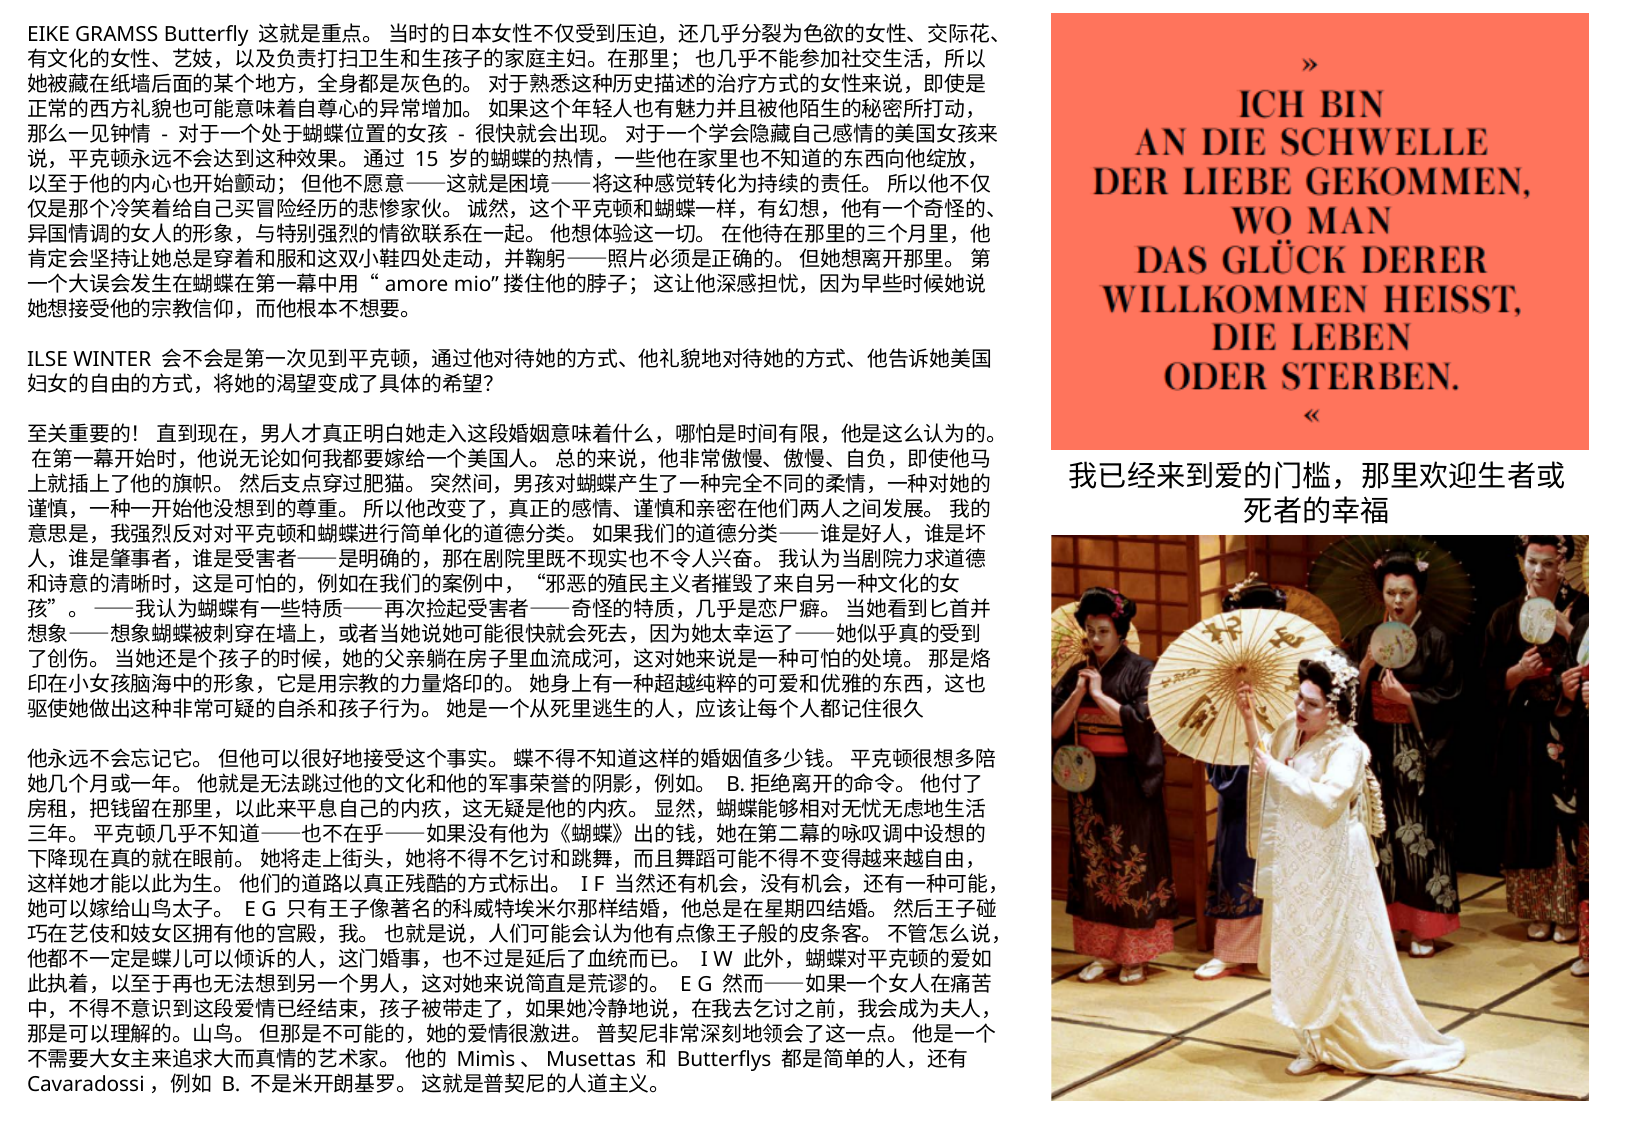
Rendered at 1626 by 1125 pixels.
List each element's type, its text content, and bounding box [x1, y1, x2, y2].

picture [1051, 13, 1589, 450]
text_box EIKE GRAMSS Butterfly 这就是重点。 当时的日本女性不仅受到压迫，还几乎分裂为色欲的女性、交际花、有文化的女性、艺妓，以及负责打扫卫生和生孩子的家庭主妇。在那里； 也几乎不能参加社交生活，所以她被藏在纸墙后面的某个地方，全身都是灰色的。 对于熟悉这种历史描述的治疗方式的女性来说，即使是正常的西方礼貌也可能意味着自尊心的异常增加。 如果这个年轻人也有魅力并且被他陌生的秘密所打动，那么一见钟情 - 对于一个处于蝴蝶位置的女孩 - 很快就会出现。 对于一个学会隐藏自己感情的美国女孩来说，平克顿永远不会达到这种效果。 通过 15 岁的蝴蝶的热情，一些他在家里也不知道的东西向他绽放，以至于他的内心也开始颤动； 但他不愿意——这就是困境——将这种感觉转化为持续的责任。 所以他不仅仅是那个冷笑着给自己买冒险经历的悲惨家伙。 诚然，这个平克顿和蝴蝶一样，有幻想，他有一个奇怪的、异国情调的女人的形象，与特别强烈的情欲联系在一起。 他想体验这一切。 在他待在那里的三个月里，他肯定会坚持让她总是穿着和服和这双小鞋四处走动，并鞠躬——照片必须是正确的。 但她想离开那里。 第一个大误会发生在蝴蝶在第一幕中用“amore mio”搂住他的脖子； 这让他深感担忧，因为早些时候她说她想接受他的宗教信仰，而他根本不想要。 ILSE WINTER 会不会是第一次见到平克顿，通过他对待她的方式、他礼貌地对待她的方式、他告诉她美国妇女的自由的方式，将她的渴望变成了具体的希望？ 至关重要的！ 直到现在，男人才真正明白她走入这段婚姻意味着什么，哪怕是时间有限，他是这么认为的。 在第一幕开始时，他说无论如何我都要嫁给一个美国人。 总的来说，他非常傲慢、傲慢、自负，即使他马上就插上了他的旗帜。 然后支点穿过肥猫。 突然间，男孩对蝴蝶产生了一种完全不同的柔情，一种对她的谨慎，一种一开始他没想到的尊重。 所以他改变了，真正的感情、谨慎和亲密在他们两人之间发展。 我的意思是，我强烈反对对平克顿和蝴蝶进行简单化的道德分类。 如果我们的道德分类——谁是好人，谁是坏人，谁是肇事者，谁是受害者——是明确的，那在剧院里既不现实也不令人兴奋。 我认为当剧院力求道德和诗意的清晰时，这是可怕的，例如在我们的案例中，“邪恶的殖民主义者摧毁了来自另一种文化的女孩”。 ——我认为蝴蝶有一些特质——再次捡起受害者——奇怪的特质，几乎是恋尸癖。 当她看到匕首并想象——想象蝴蝶被刺穿在墙上，或者当她说她可能很快就会死去，因为她太幸运了——她似乎真的受到了创伤。 当她还是个孩子的时候，她的父亲躺在房子里血流成河，这对她来说是一种可怕的处境。 那是烙印在小女孩脑海中的形象，它是用宗教的力量烙印的。 她身上有一种超越纯粹的可爱和优雅的东西，这也驱使她做出这种非常可疑的自杀和孩子行为。 她是一个从死里逃生的人，应该让每个人都记住很久 他永远不会忘记它。 但他可以很好地接受这个事实。 蝶不得不知道这样的婚姻值多少钱。 平克顿很想多陪她几个月或一年。 他就是无法跳过他的文化和他的军事荣誉的阴影，例如。 B.拒绝离开的命令。 他付了房租，把钱留在那里，以此来平息自己的内疚，这无疑是他的内疚。 显然，蝴蝶能够相对无忧无虑地生活三年。 平克顿几乎不知道——也不在乎——如果没有他为《蝴蝶》出的钱，她在第二幕的咏叹调中设想的下降现在真的就在眼前。 她将走上街头，她将不得不乞讨和跳舞，而且舞蹈可能不得不变得越来越自由，这样她才能以此为生。 他们的道路以真正残酷的方式标出。 I F 当然还有机会，没有机会，还有一种可能，她可以嫁给山鸟太子。 E G 只有王子像著名的科威特埃米尔那样结婚，他总是在星期四结婚。 然后王子碰巧在艺伎和妓女区拥有他的宫殿，我。 也就是说，人们可能会认为他有点像王子般的皮条客。 不管怎么说，他都不一定是蝶儿可以倾诉的人，这门婚事，也不过是延后了血统而已。 I W 此外，蝴蝶对平克顿的爱如此执着，以至于再也无法想到另一个男人，这对她来说简直是荒谬的。 E G 然而——如果一个女人在痛苦中，不得不意识到这段爱情已经结束，孩子被带走了，如果她冷静地说，在我去乞讨之前，我会成为夫人，那是可以理解的。山鸟。 但那是不可能的，她的爱情很激进。 普契尼非常深刻地领会了这一点。 他是一个不需要大女主来追求大而真情的艺术家。 他的 Mimìs、Musettas 和 Butterflys 都是简单的人，还有 Cavaradossi，例如 B. 不是米开朗基罗。 这就是普契尼的人道主义。 [12, 13, 1017, 1125]
picture [1051, 535, 1589, 1101]
text_box 我已经来到爱的门槛，那里欢迎生者或死者的幸福 [1045, 449, 1589, 535]
